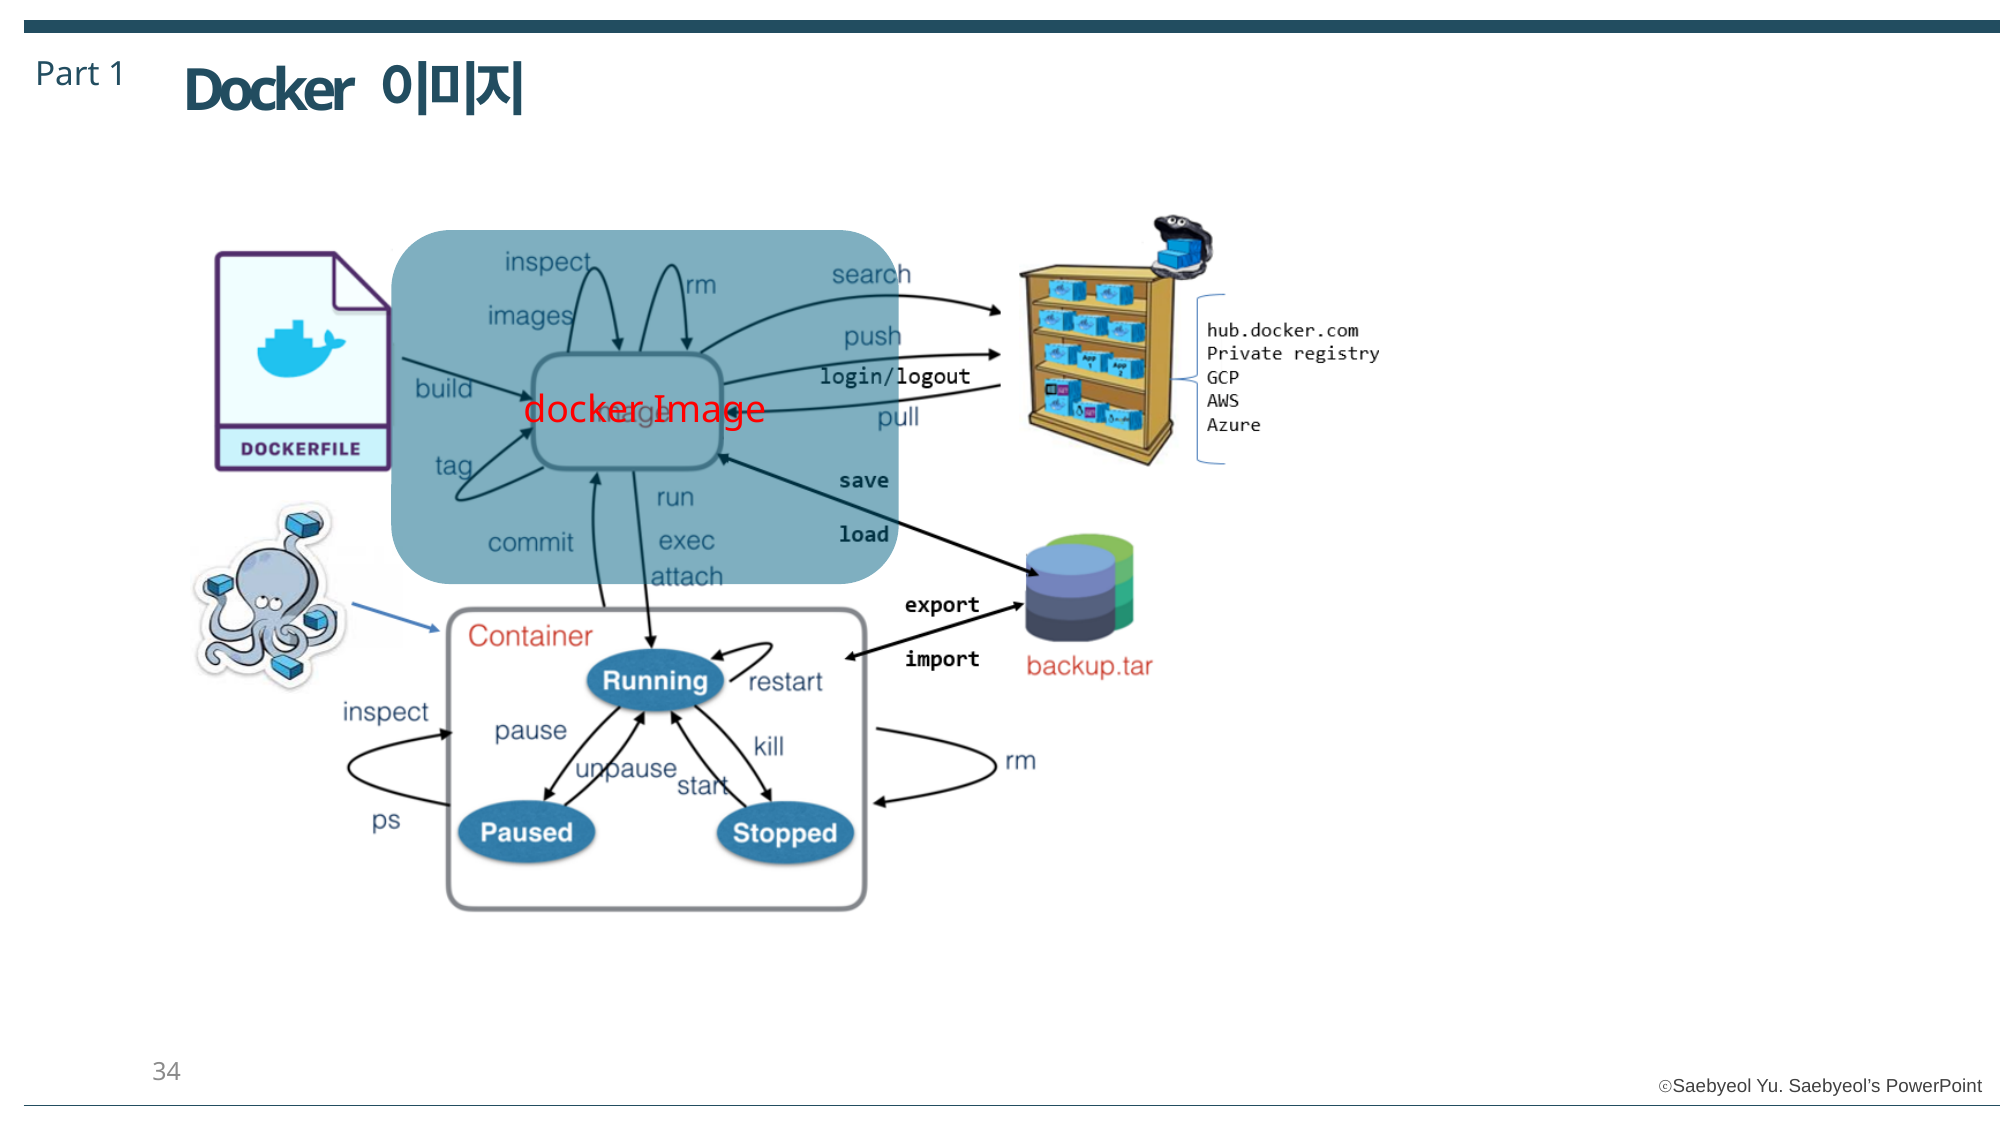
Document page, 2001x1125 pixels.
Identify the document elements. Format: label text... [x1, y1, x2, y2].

picture [190, 212, 1380, 913]
text_box Part 1 [20, 44, 143, 100]
text_box Docker 이미지 [167, 44, 543, 130]
slide_number 34 [137, 1042, 588, 1103]
